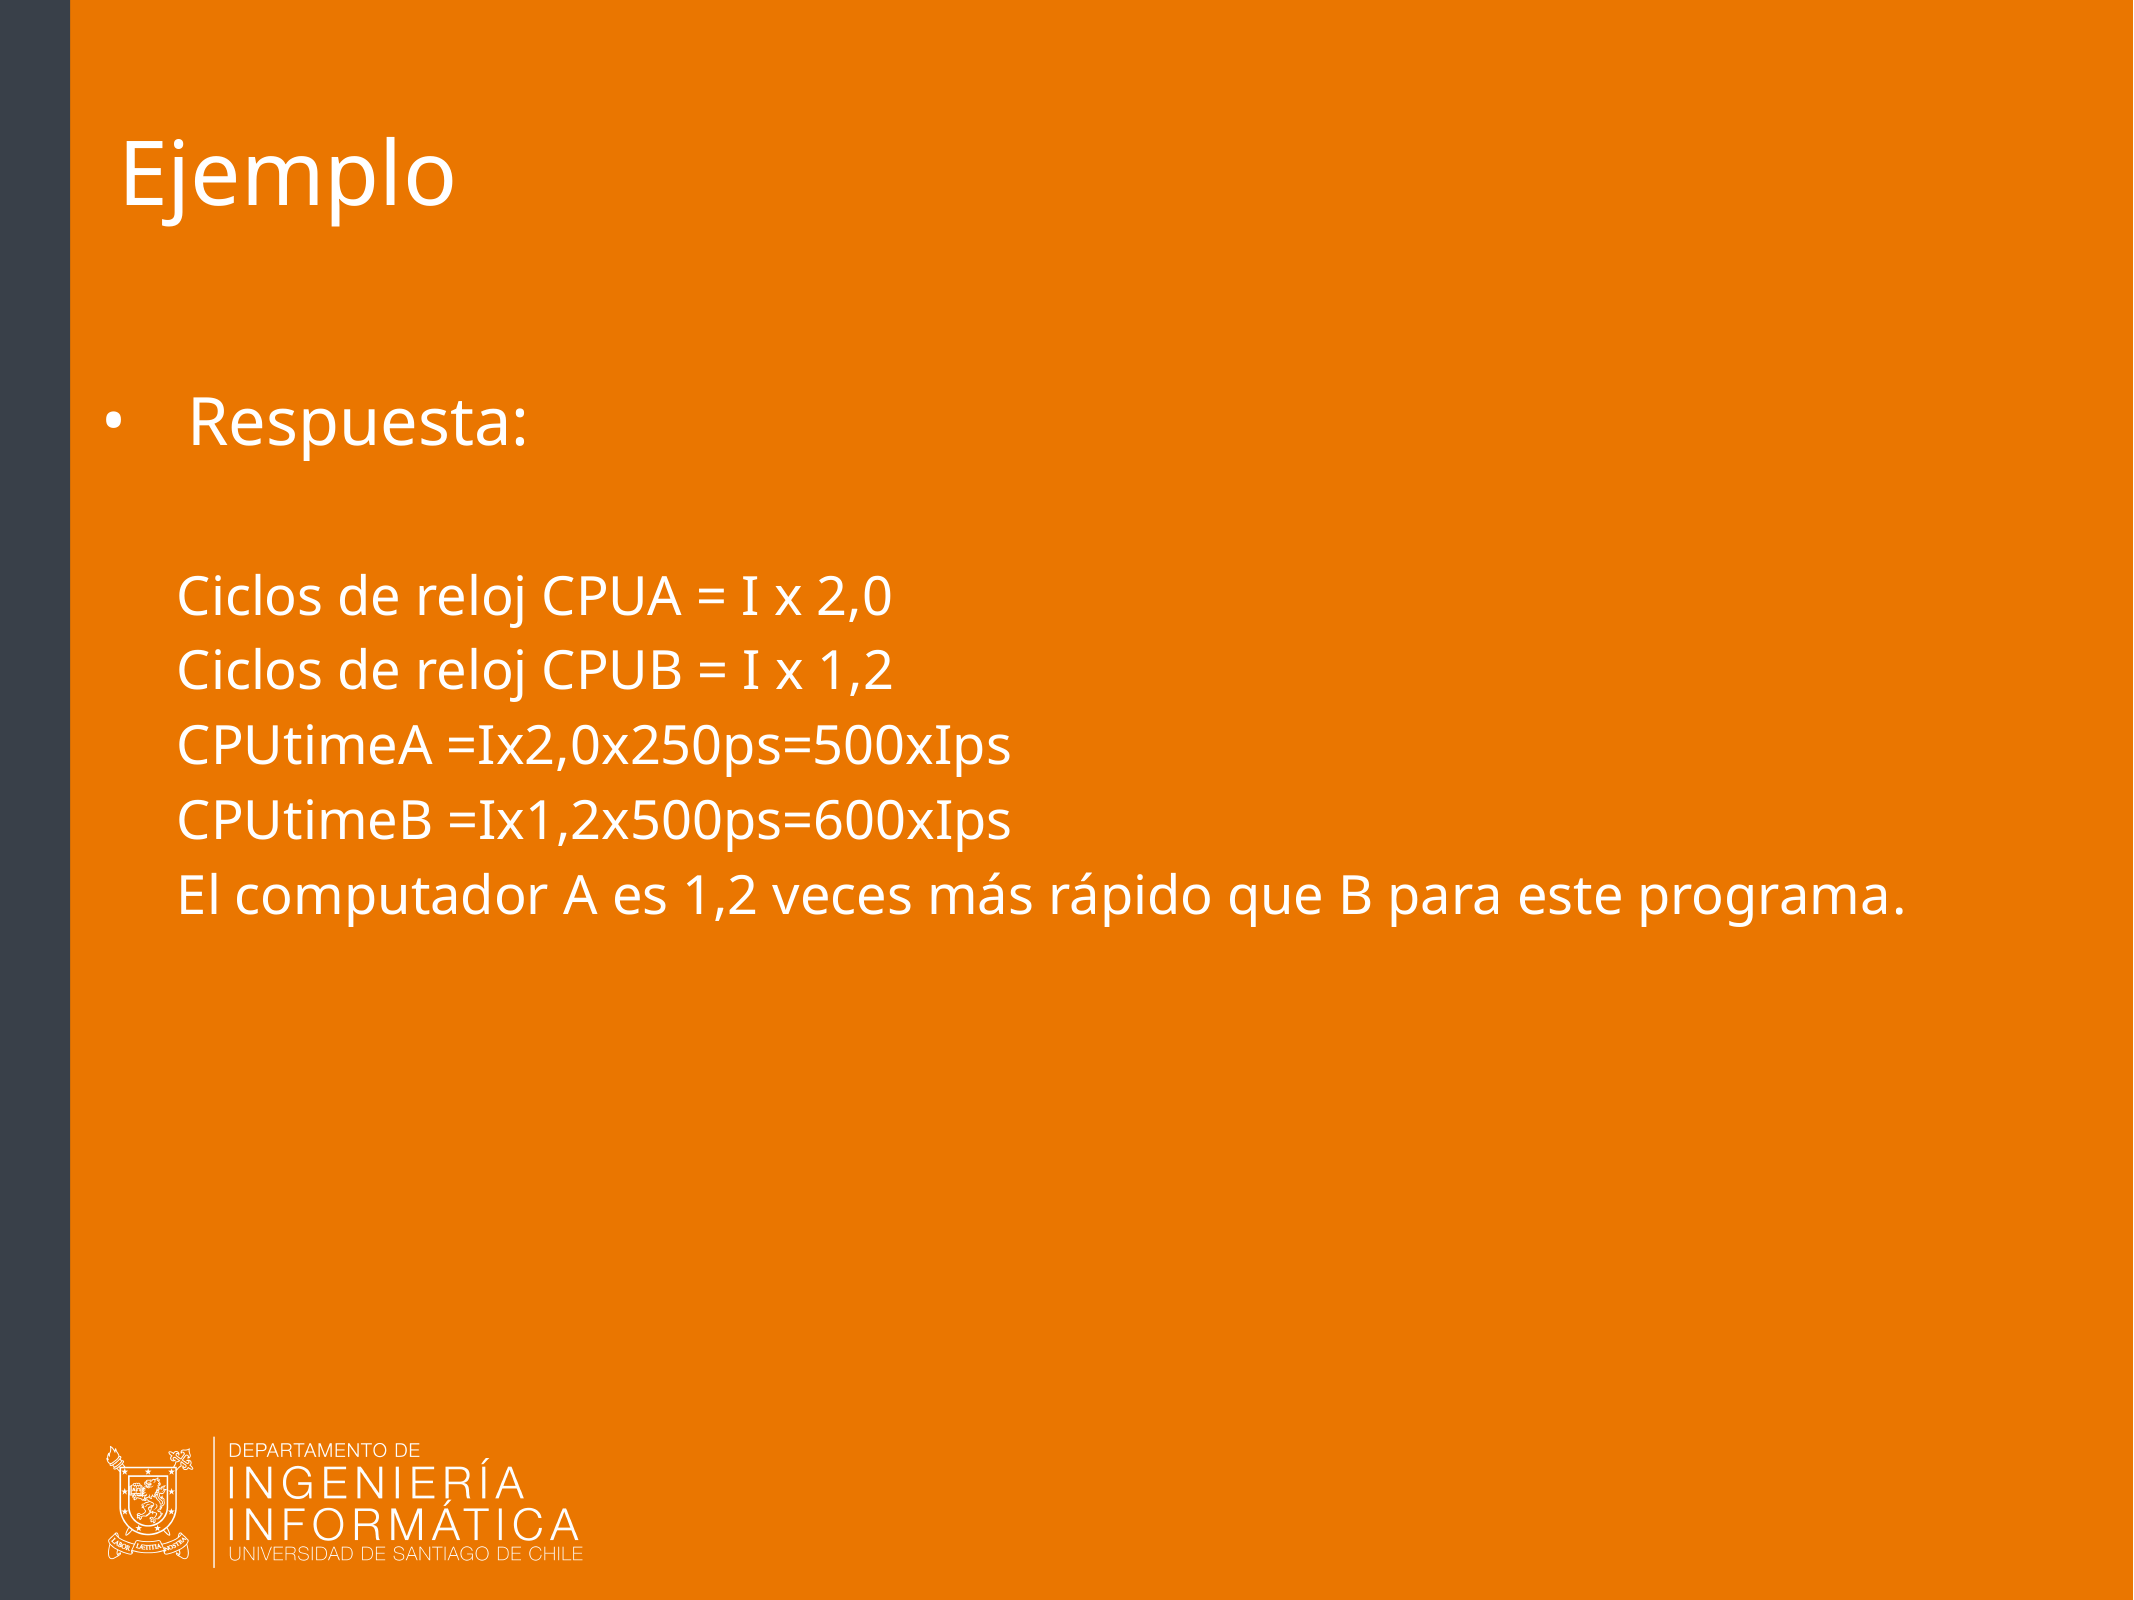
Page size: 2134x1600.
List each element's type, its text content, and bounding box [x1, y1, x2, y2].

picture [84, 1422, 607, 1587]
list Respuesta: Ciclos de reloj CPUA = I x 2,0 Ciclos de reloj CPUB = I x 1,2 CPUtimeA =Ix2,0x250ps=500xIps CPUtimeB =Ix1,2x500ps=600xIps El computador A es 1,2 veces más rápido que B para este programa. [72, 358, 2061, 1422]
title Ejemplo [109, 62, 1880, 278]
